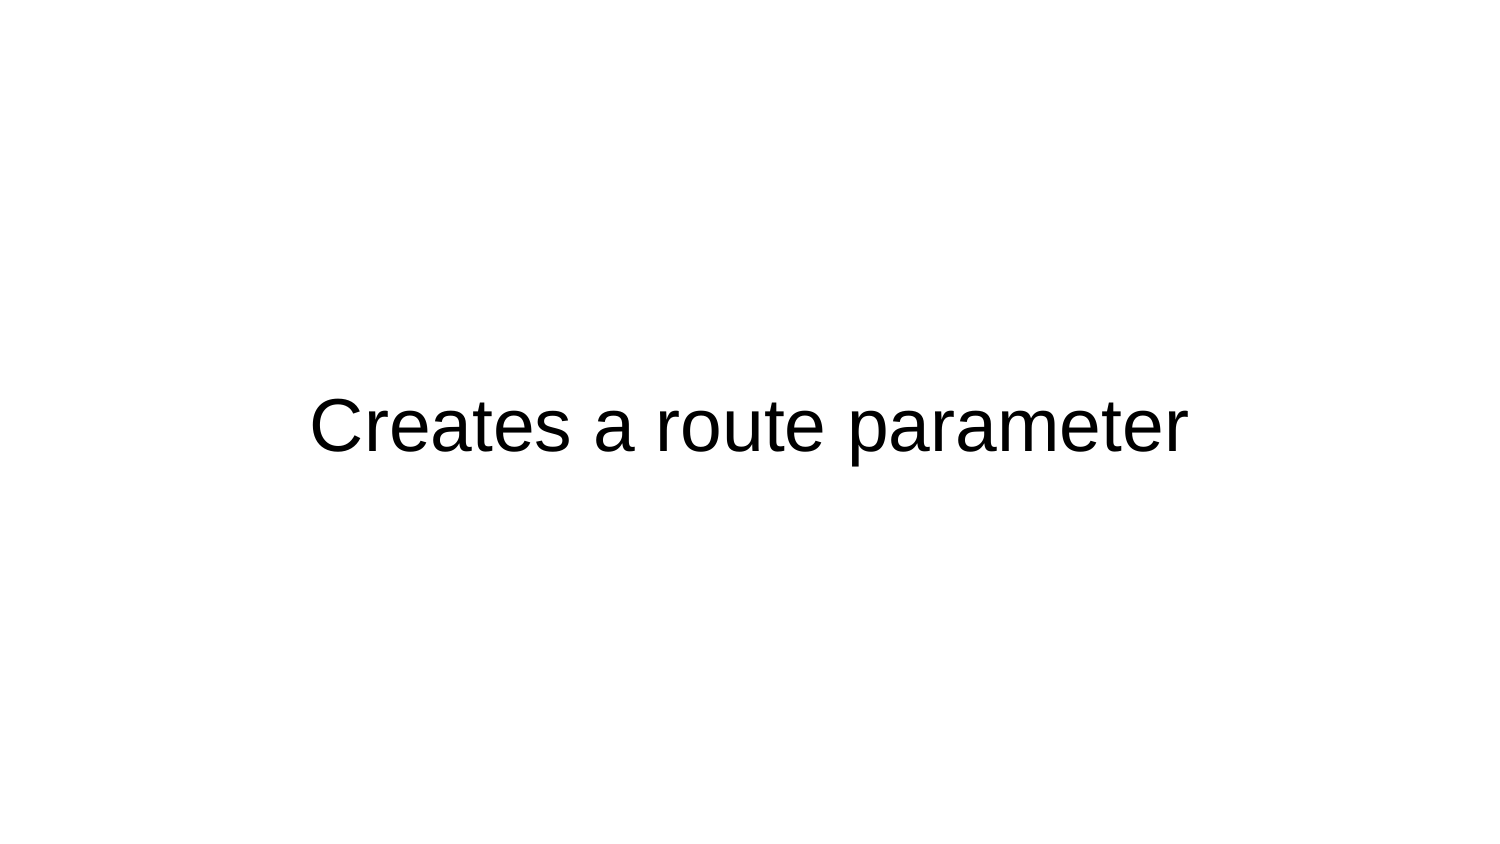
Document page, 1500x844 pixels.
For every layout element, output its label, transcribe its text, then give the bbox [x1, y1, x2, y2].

title Creates a route parameter [51, 352, 1449, 491]
